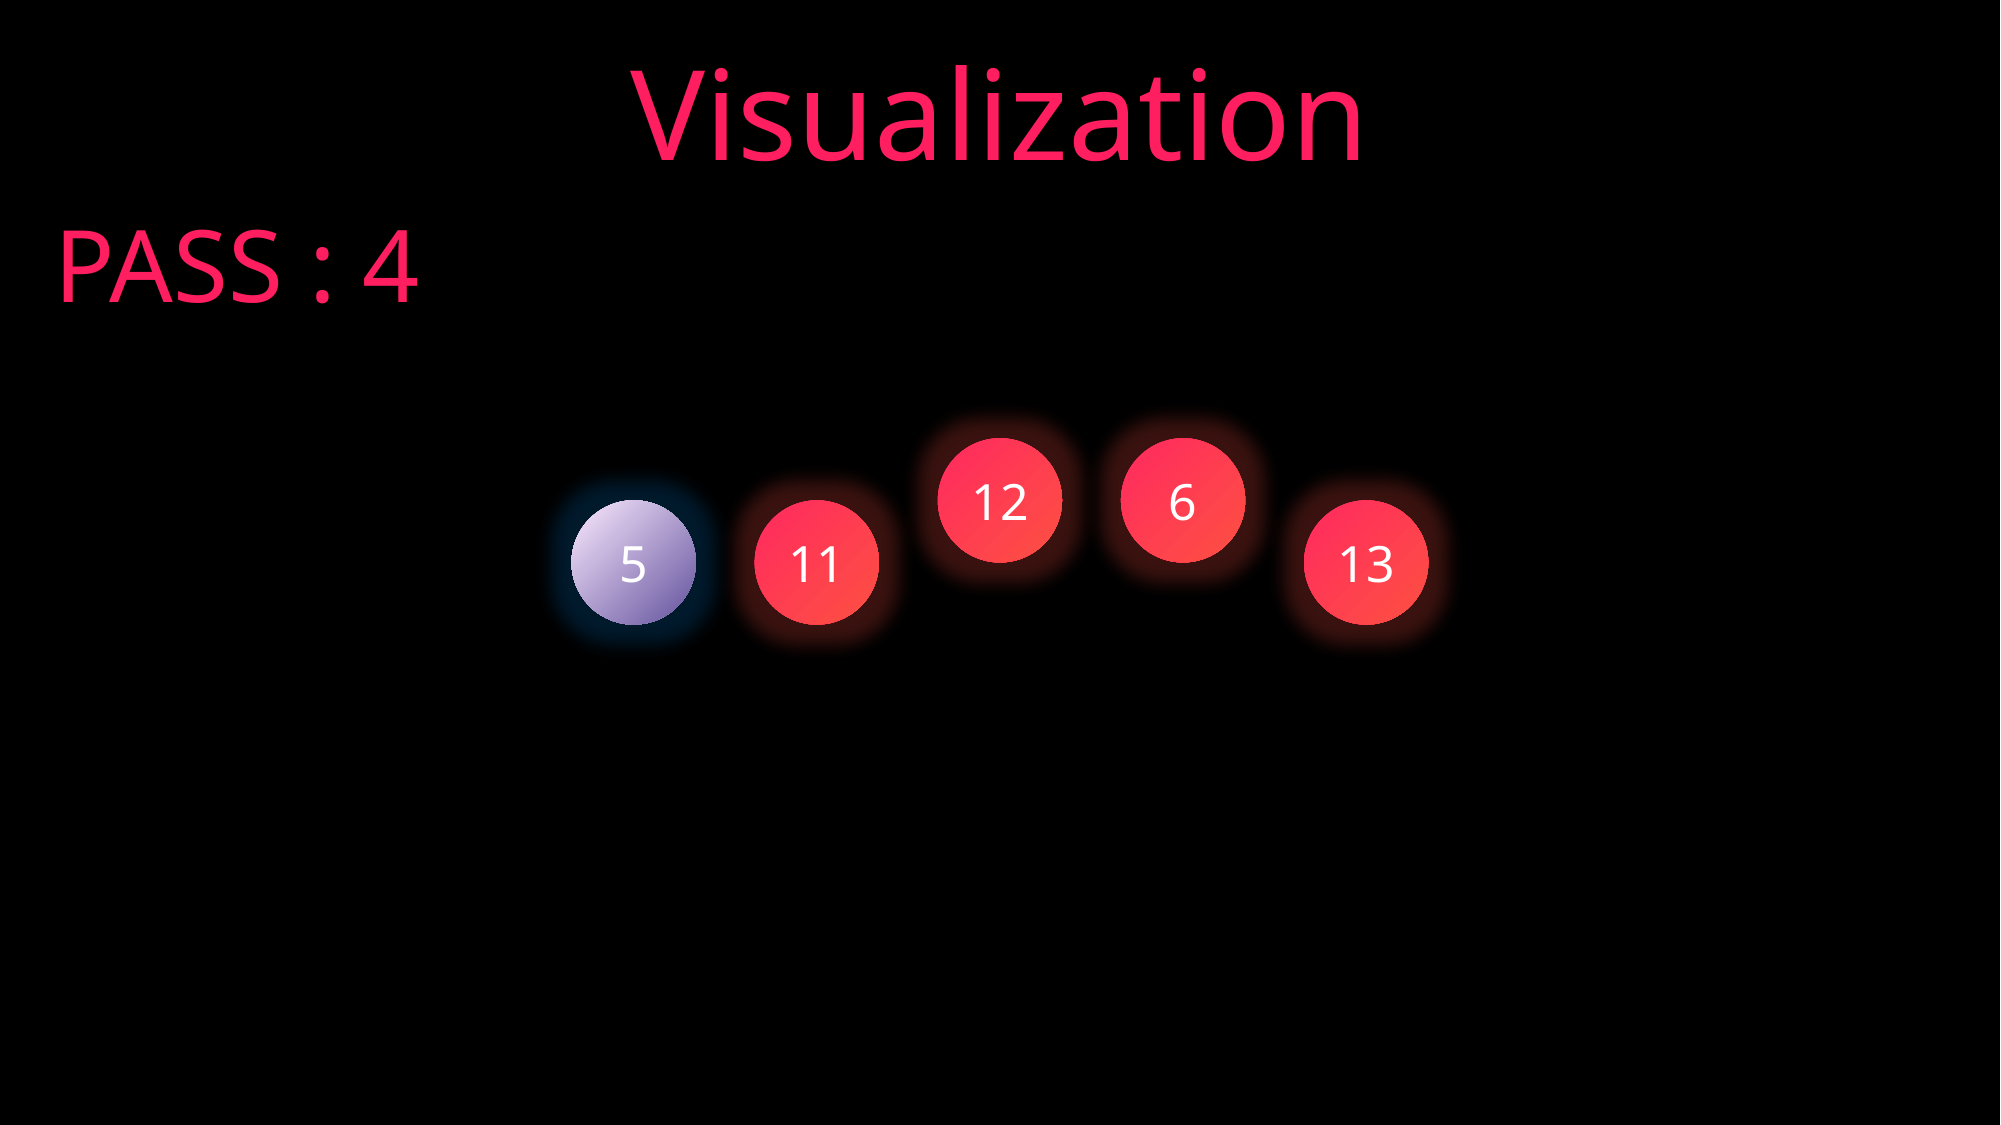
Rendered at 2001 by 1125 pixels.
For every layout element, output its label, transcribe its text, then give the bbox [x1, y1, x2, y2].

text_box 12 [936, 437, 1064, 564]
text_box 13 [1303, 499, 1430, 626]
text_box PASS : 4 [39, 195, 436, 330]
text_box 5 [570, 499, 697, 626]
text_box 11 [753, 499, 880, 626]
text_box 6 [1119, 437, 1247, 564]
text_box Visualization [615, 28, 1385, 194]
